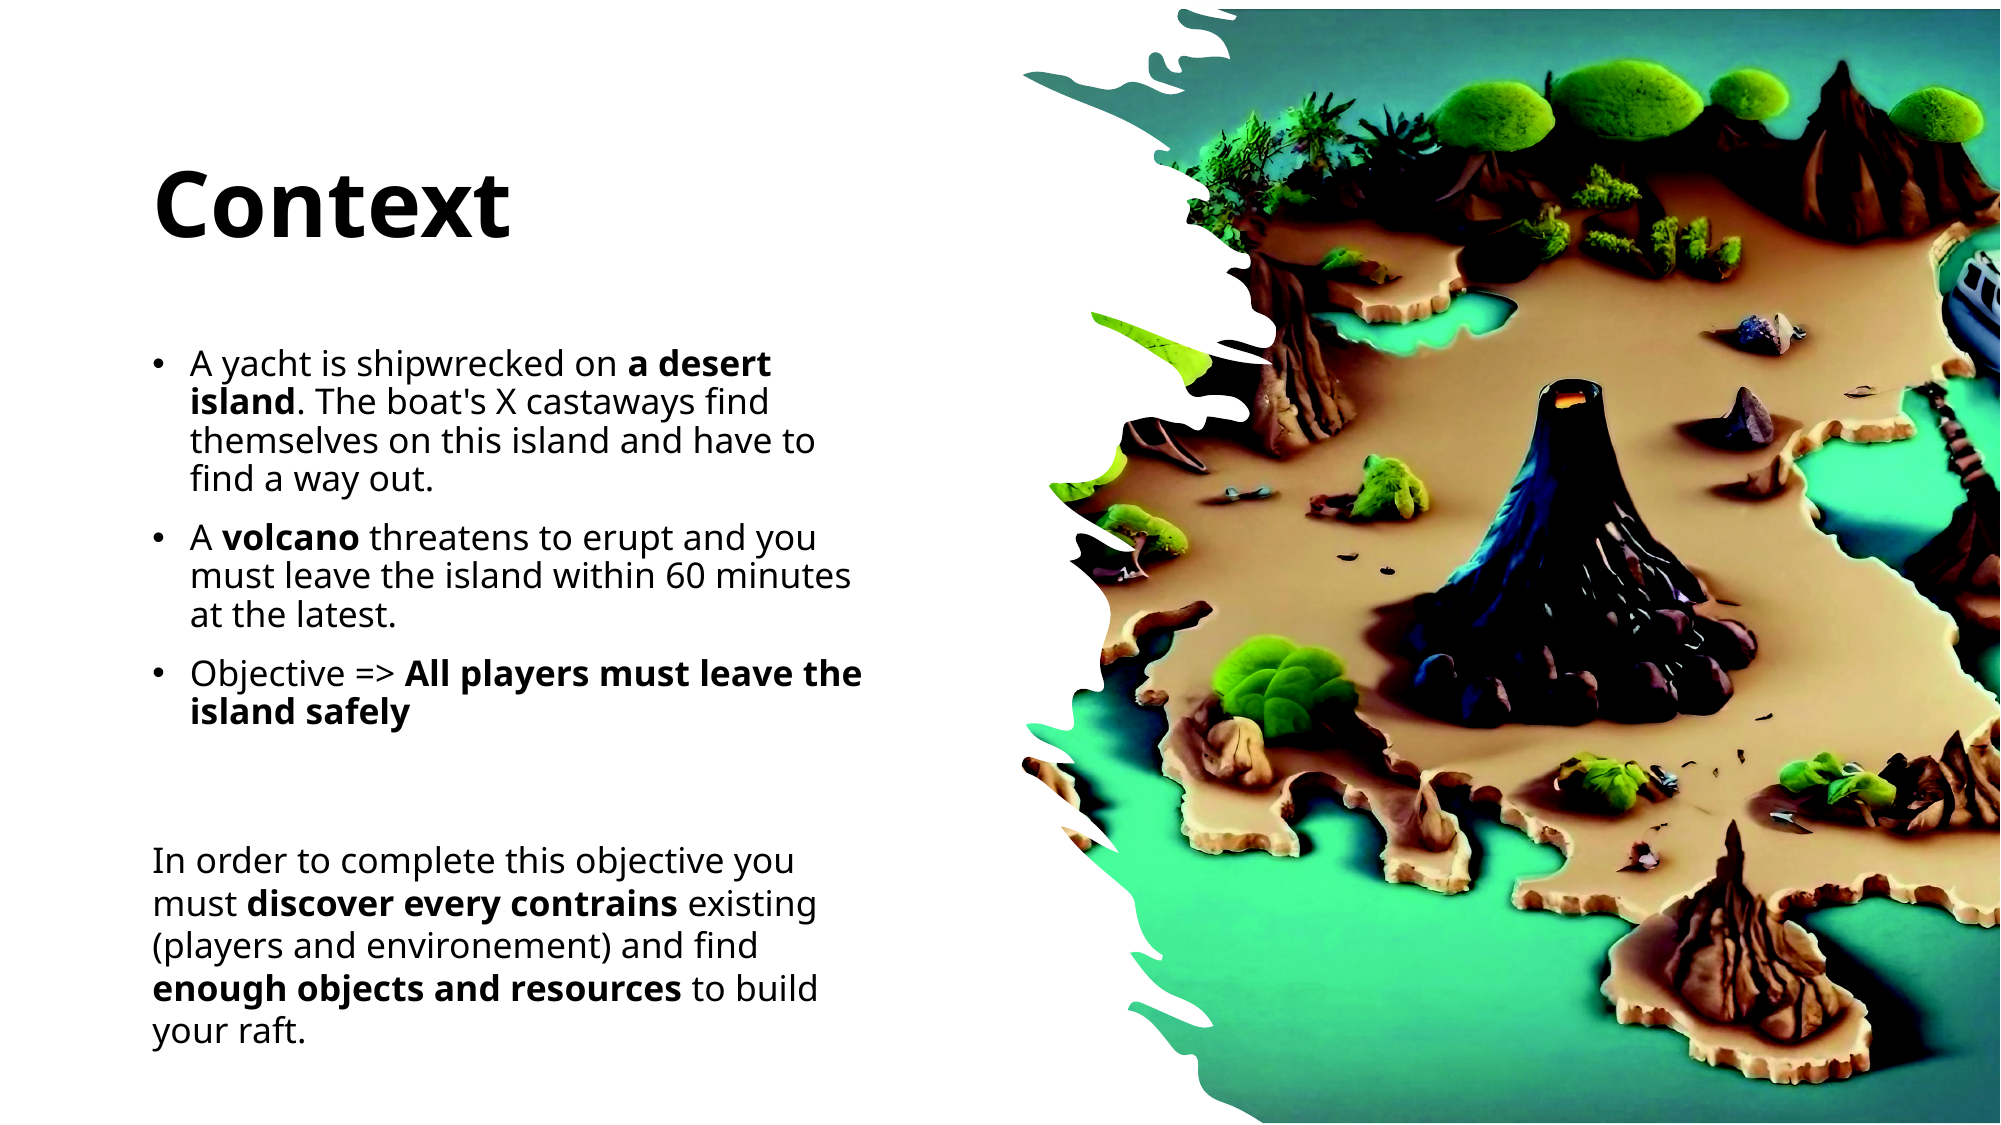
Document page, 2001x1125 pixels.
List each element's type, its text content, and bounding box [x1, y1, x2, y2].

picture [1021, 0, 2001, 1124]
text_box In order to complete this objective you must discover every contrains existing (players and environement) and find enough objects and resources to build your raft. [137, 830, 896, 1066]
title Context [137, 59, 999, 357]
list A yacht is shipwrecked on a desert island. The boat's X castaways find themselves on this island and have to find a way out. A volcano threatens to erupt and you must leave the island within 60 minutes at the latest. Objective => All players must leave the island safely [137, 338, 896, 787]
